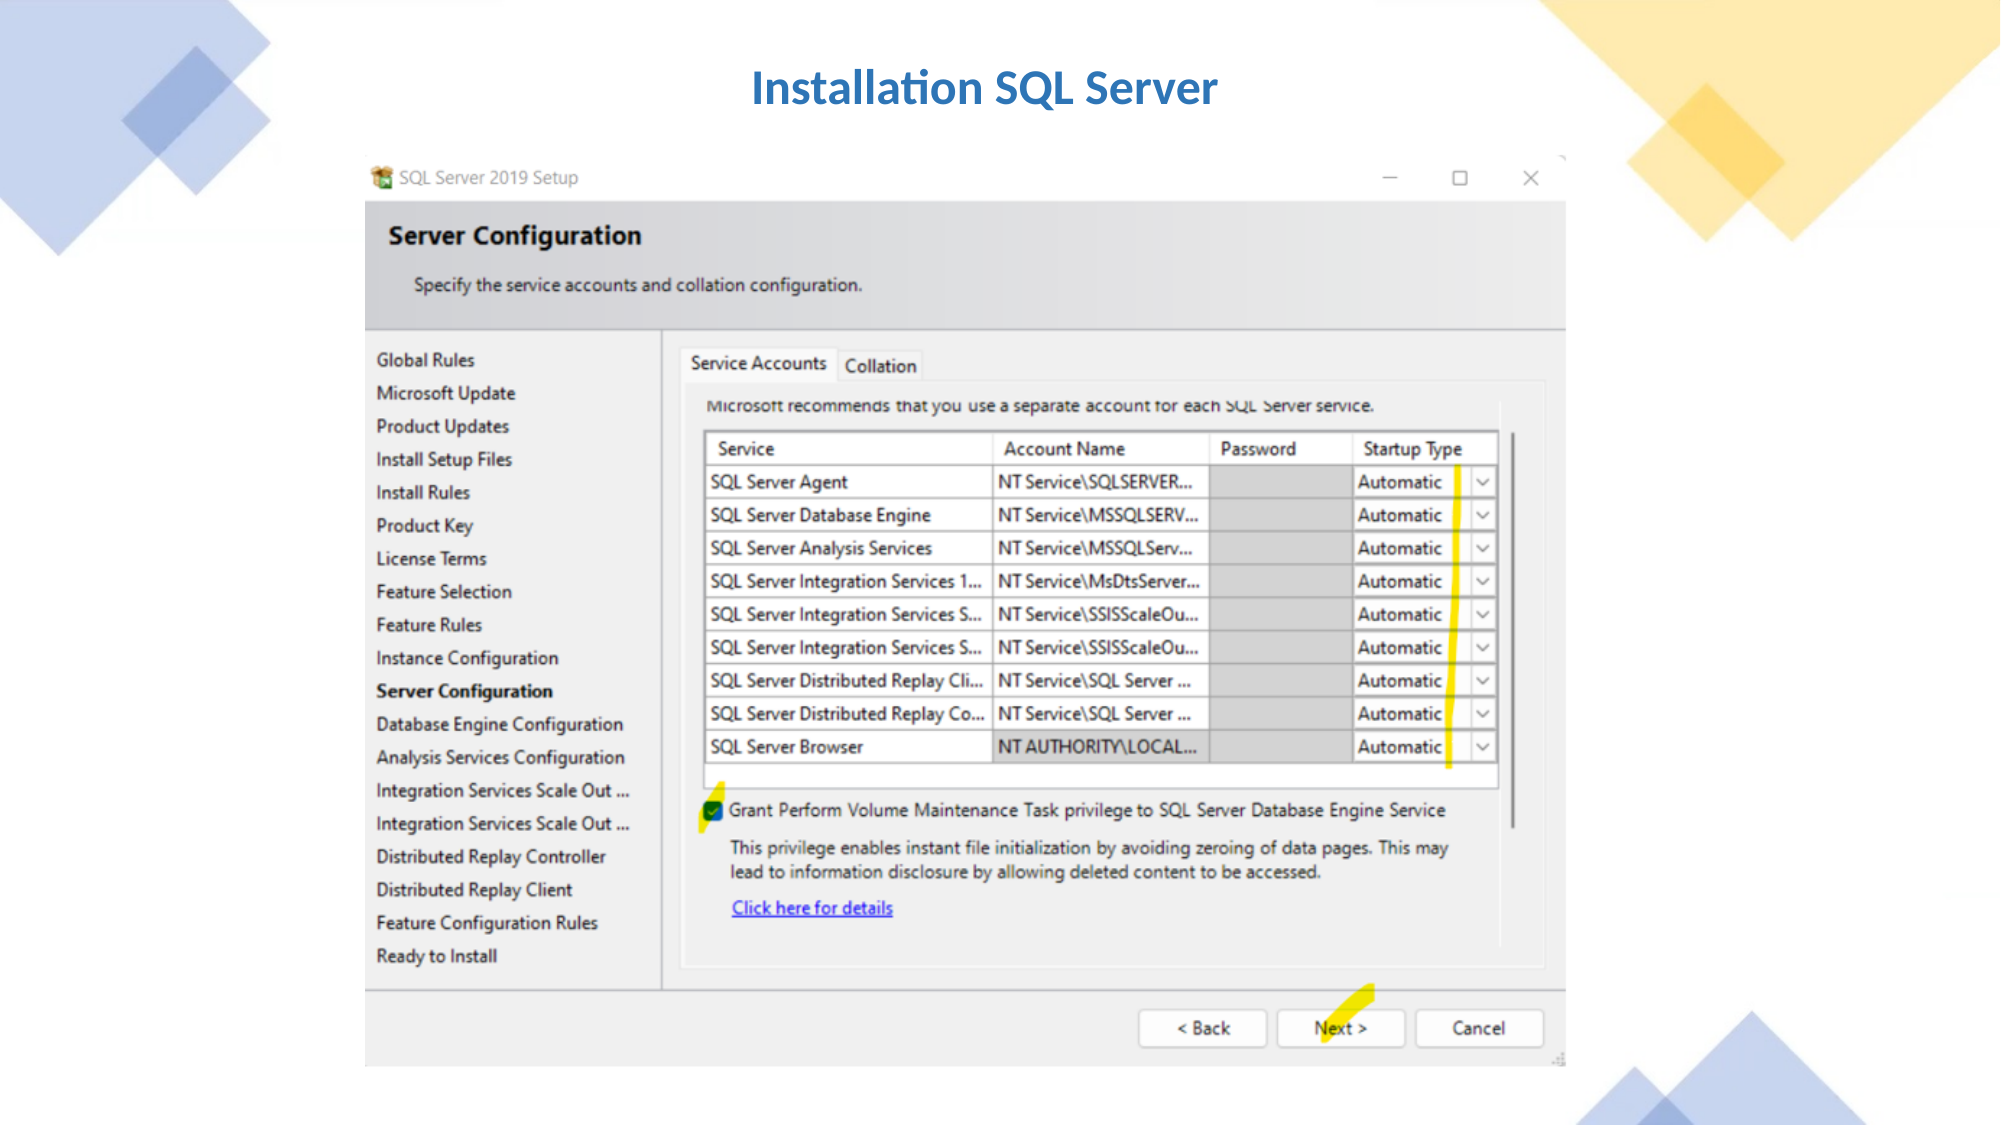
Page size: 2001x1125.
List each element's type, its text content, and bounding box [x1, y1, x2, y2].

text_box Installation SQL Server [736, 47, 1234, 123]
picture [0, 0, 2001, 1125]
